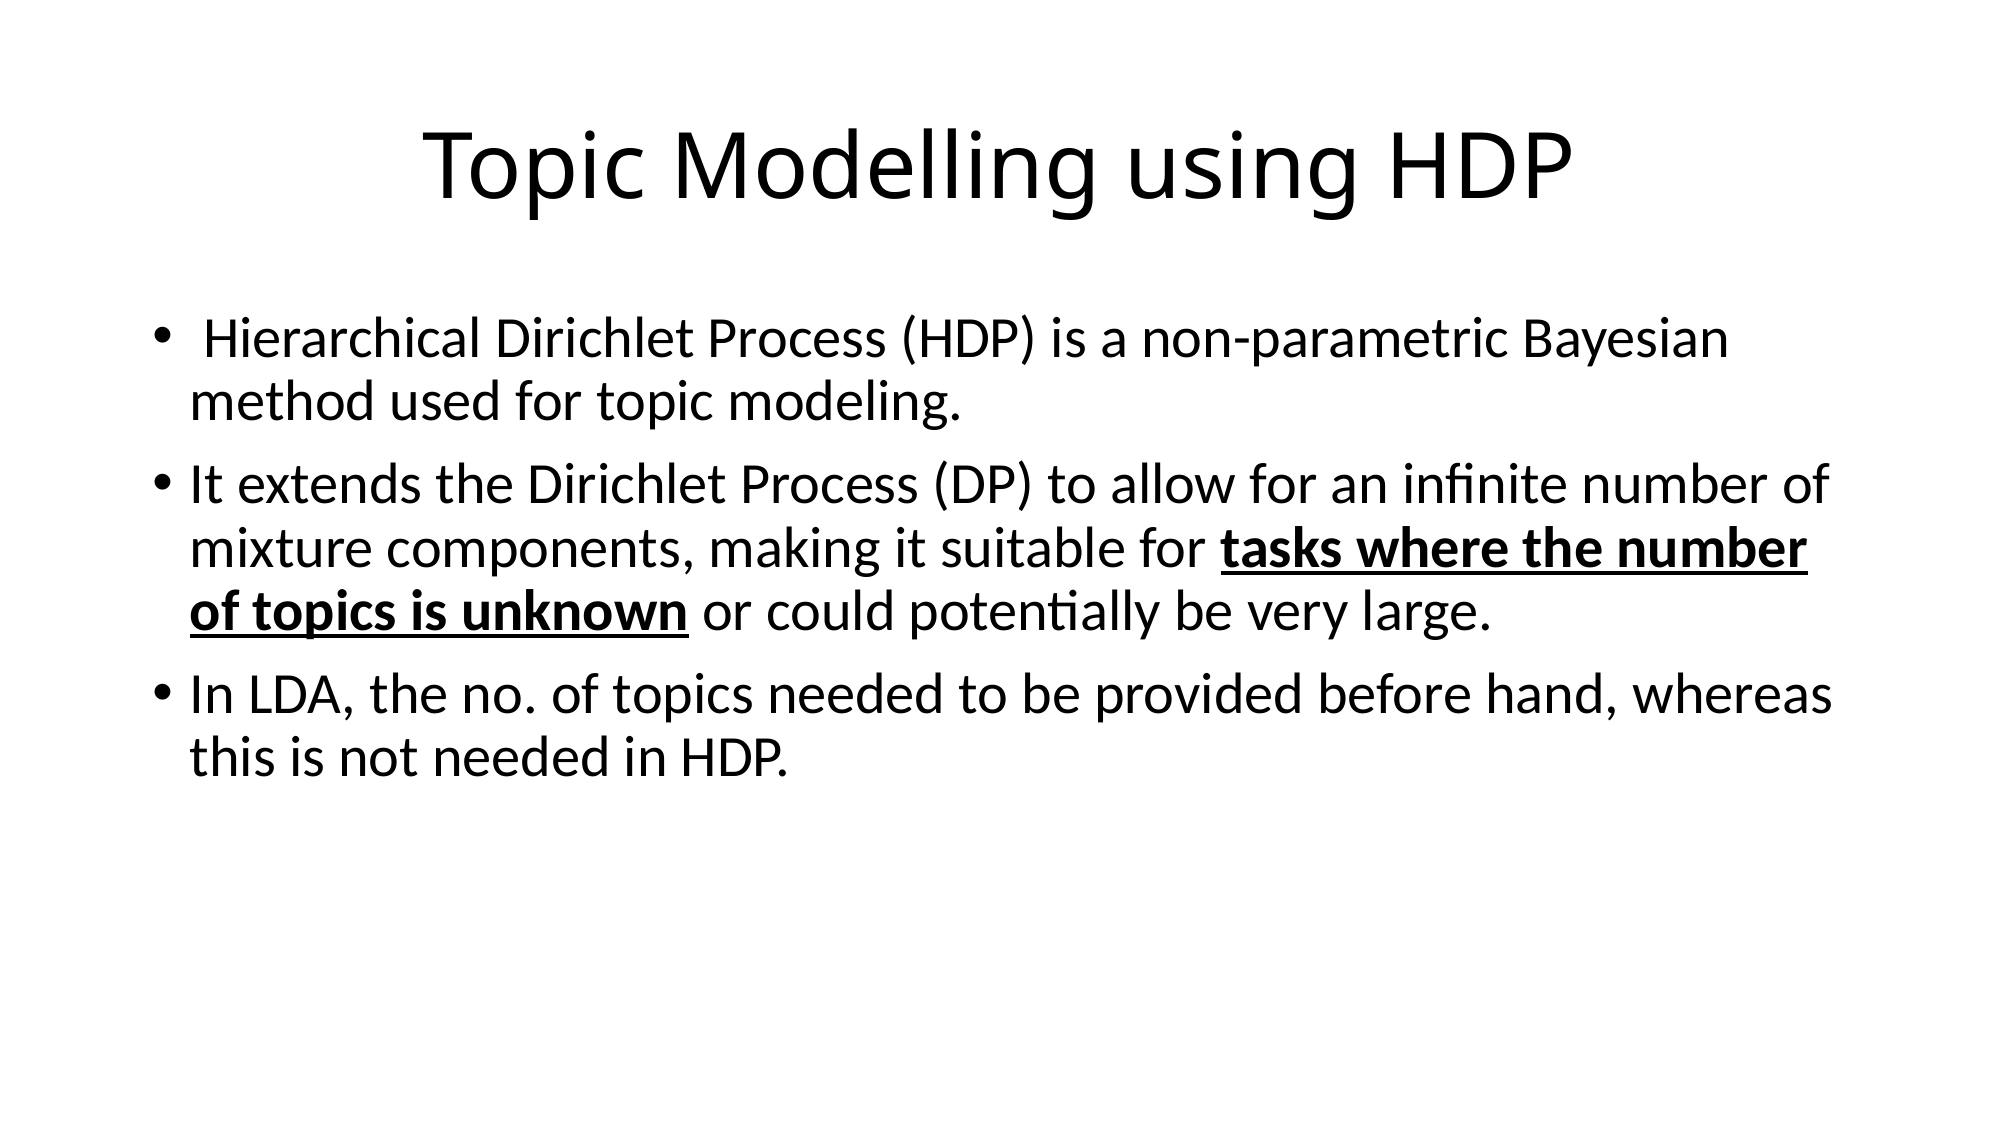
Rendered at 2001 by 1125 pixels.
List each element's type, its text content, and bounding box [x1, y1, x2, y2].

title Topic Modelling using HDP [137, 59, 1863, 278]
list Hierarchical Dirichlet Process (HDP) is a non-parametric Bayesian method used for topic modeling. It extends the Dirichlet Process (DP) to allow for an infinite number of mixture components, making it suitable for tasks where the number of topics is unknown or could potentially be very large. In LDA, the no. of topics needed to be provided before hand, whereas this is not needed in HDP. [137, 299, 1863, 1014]
